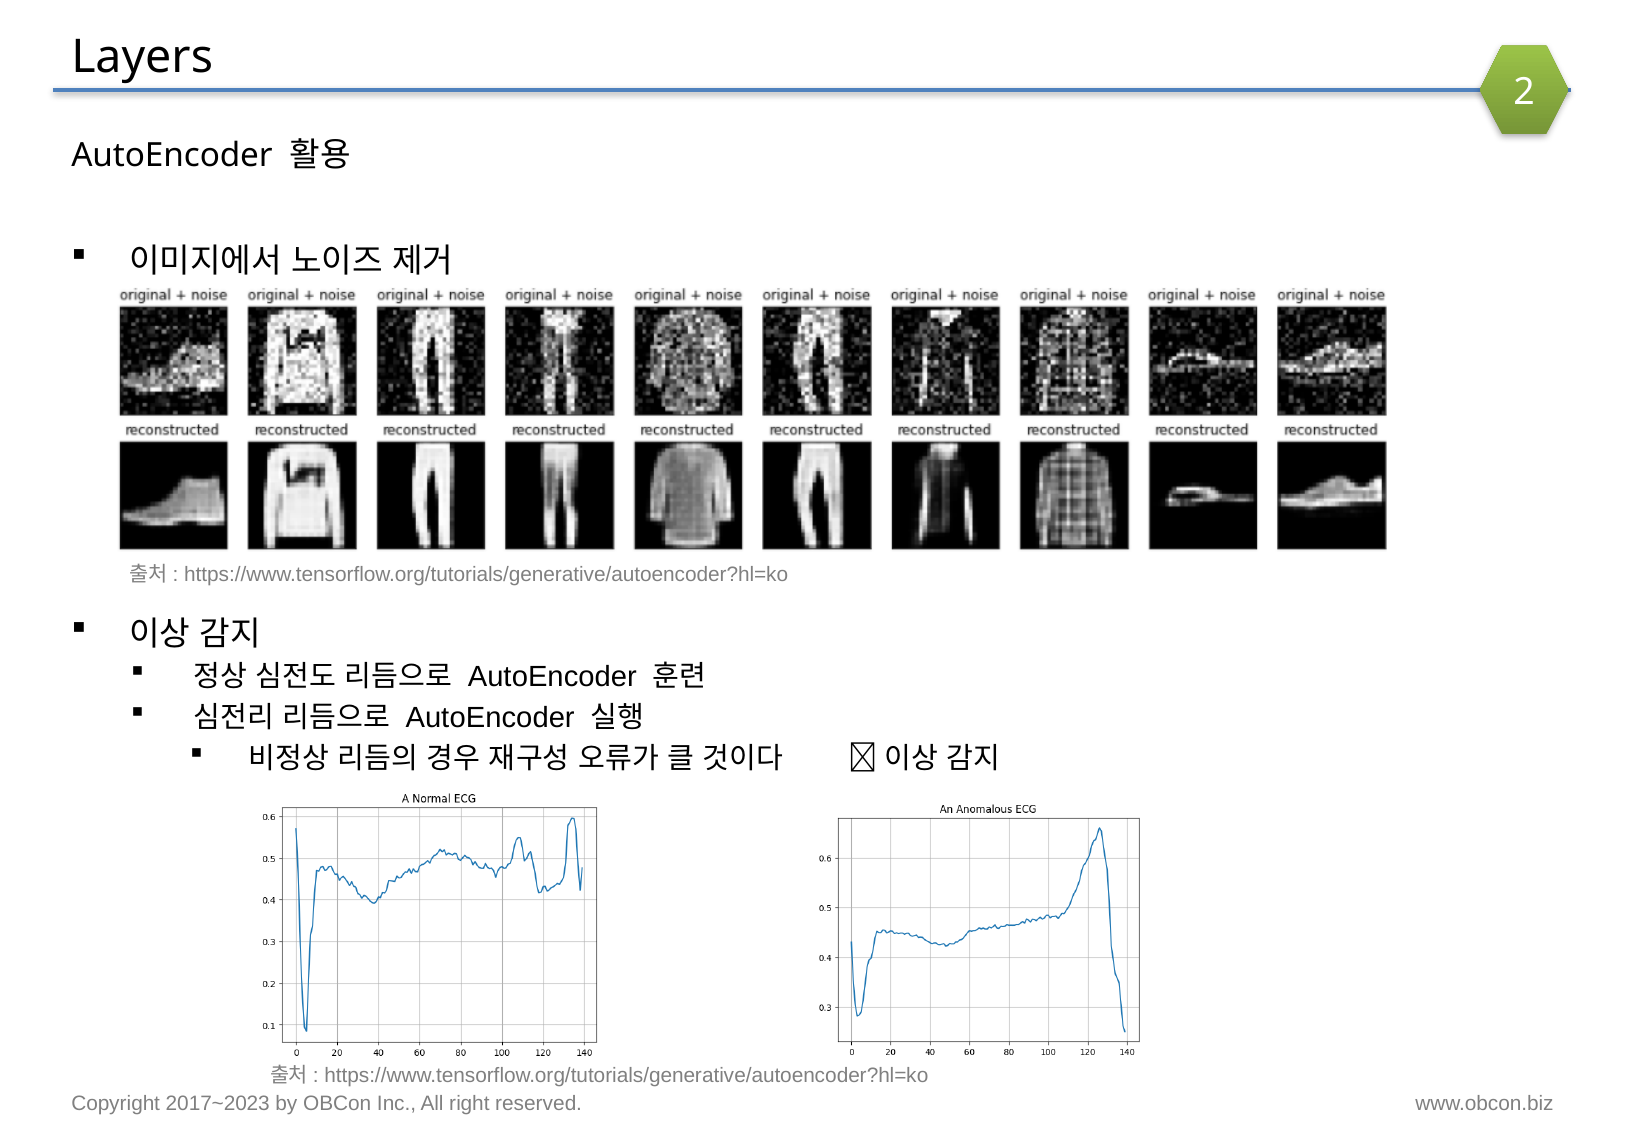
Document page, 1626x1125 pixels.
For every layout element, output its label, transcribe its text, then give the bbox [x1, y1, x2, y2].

text_box 출처: https://www.tensorflow.org/tutorials/generative/autoencoder?hl=ko [114, 553, 1569, 593]
picture [812, 798, 1144, 1063]
picture [254, 787, 602, 1063]
picture [115, 287, 1393, 552]
list AutoEncoder 활용 [56, 125, 1569, 181]
text_box 2 [1479, 45, 1569, 134]
title Layers [56, 19, 1569, 90]
text_box 출처: https://www.tensorflow.org/tutorials/generative/autoencoder?hl=ko [255, 1053, 1569, 1094]
text_box 이미지에서 노이즈 제거 이상 감지 정상 심전도 리듬으로 AutoEncoder 훈련 심전리 리듬으로 AutoEncoder 실행 비정상 리듬의 경우 재구성 오류가 클 것이다  이상 감지 [56, 231, 1569, 823]
